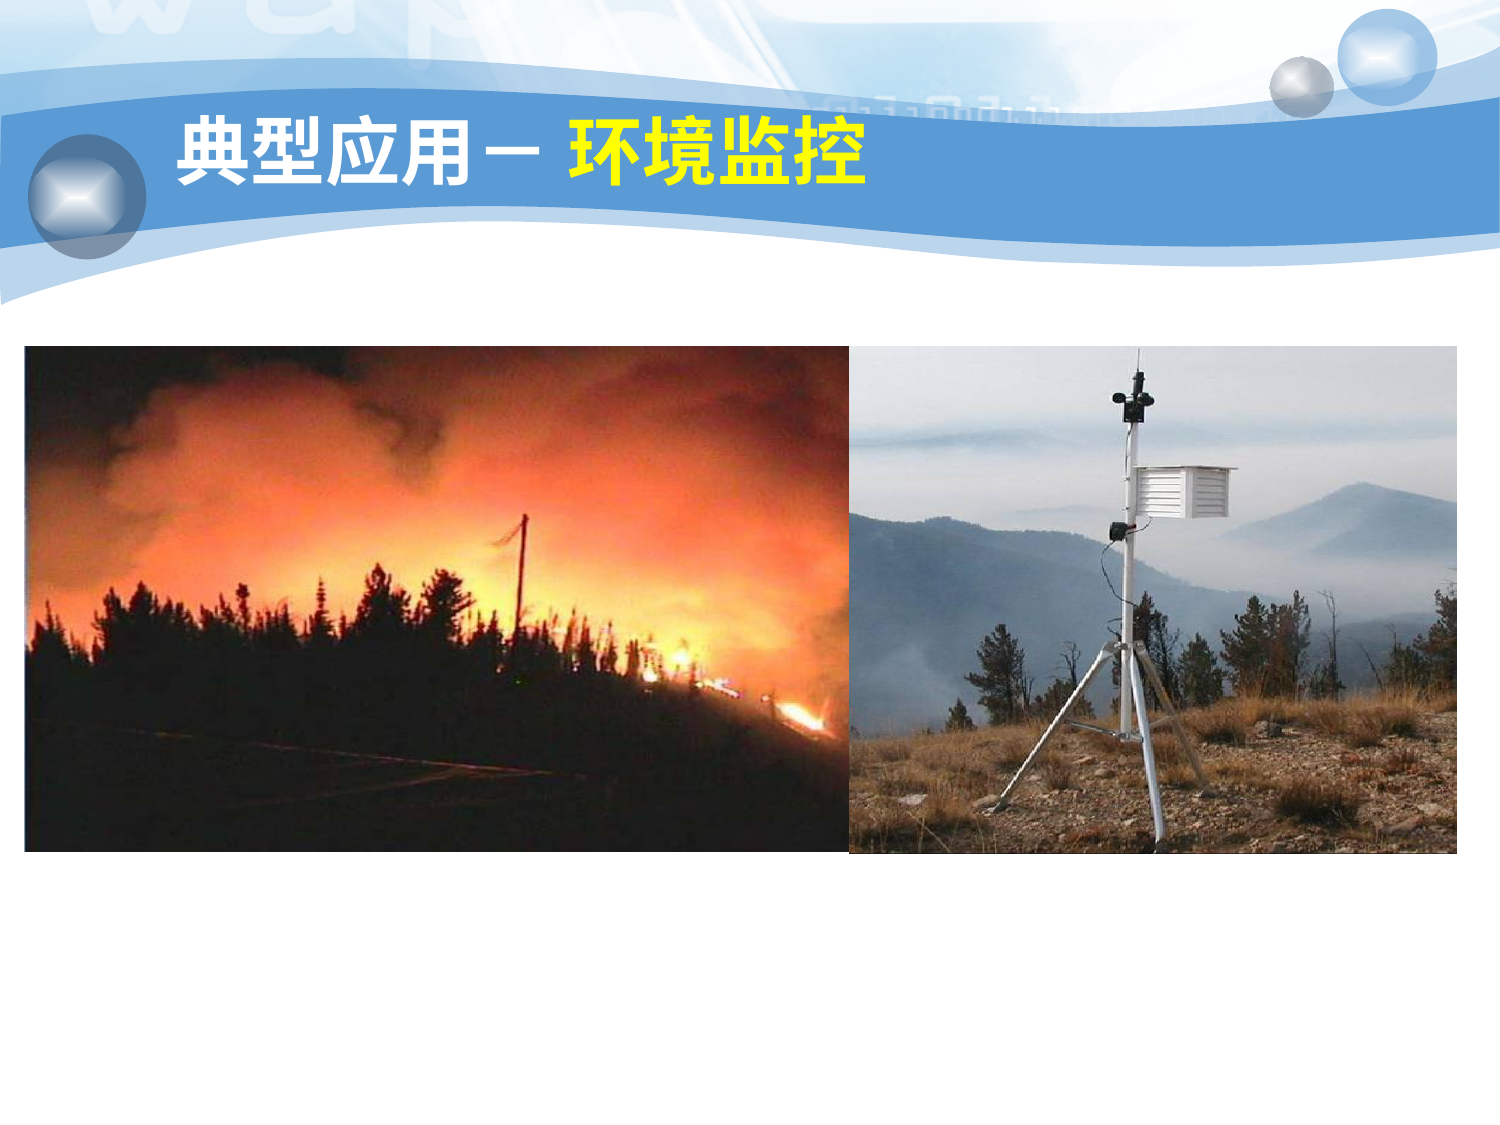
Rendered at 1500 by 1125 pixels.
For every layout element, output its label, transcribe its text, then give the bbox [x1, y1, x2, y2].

picture [0, 0, 1500, 110]
picture [24, 346, 1457, 854]
text_box 典型应用－ 环境监控 [164, 110, 1336, 200]
